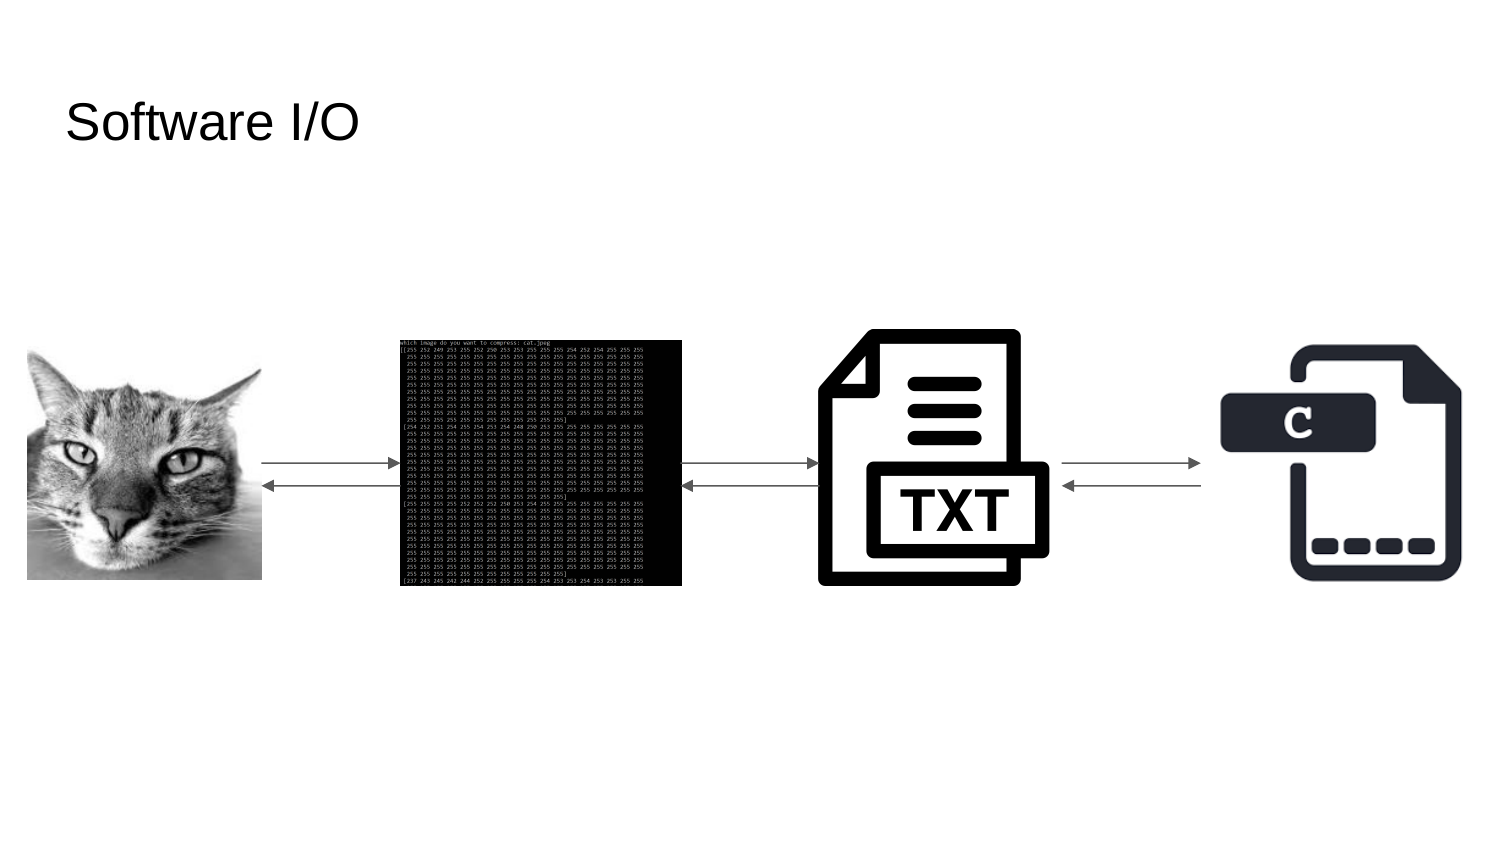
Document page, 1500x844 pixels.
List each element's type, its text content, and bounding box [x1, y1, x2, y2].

picture [400, 340, 682, 586]
picture [1209, 334, 1467, 592]
text_box [266, 479, 395, 492]
picture [27, 346, 262, 581]
text_box [266, 456, 395, 470]
picture [804, 328, 1062, 586]
text_box [1067, 479, 1201, 492]
text_box Software I/O [51, 72, 1449, 167]
text_box [686, 479, 799, 492]
text_box [1067, 456, 1201, 470]
